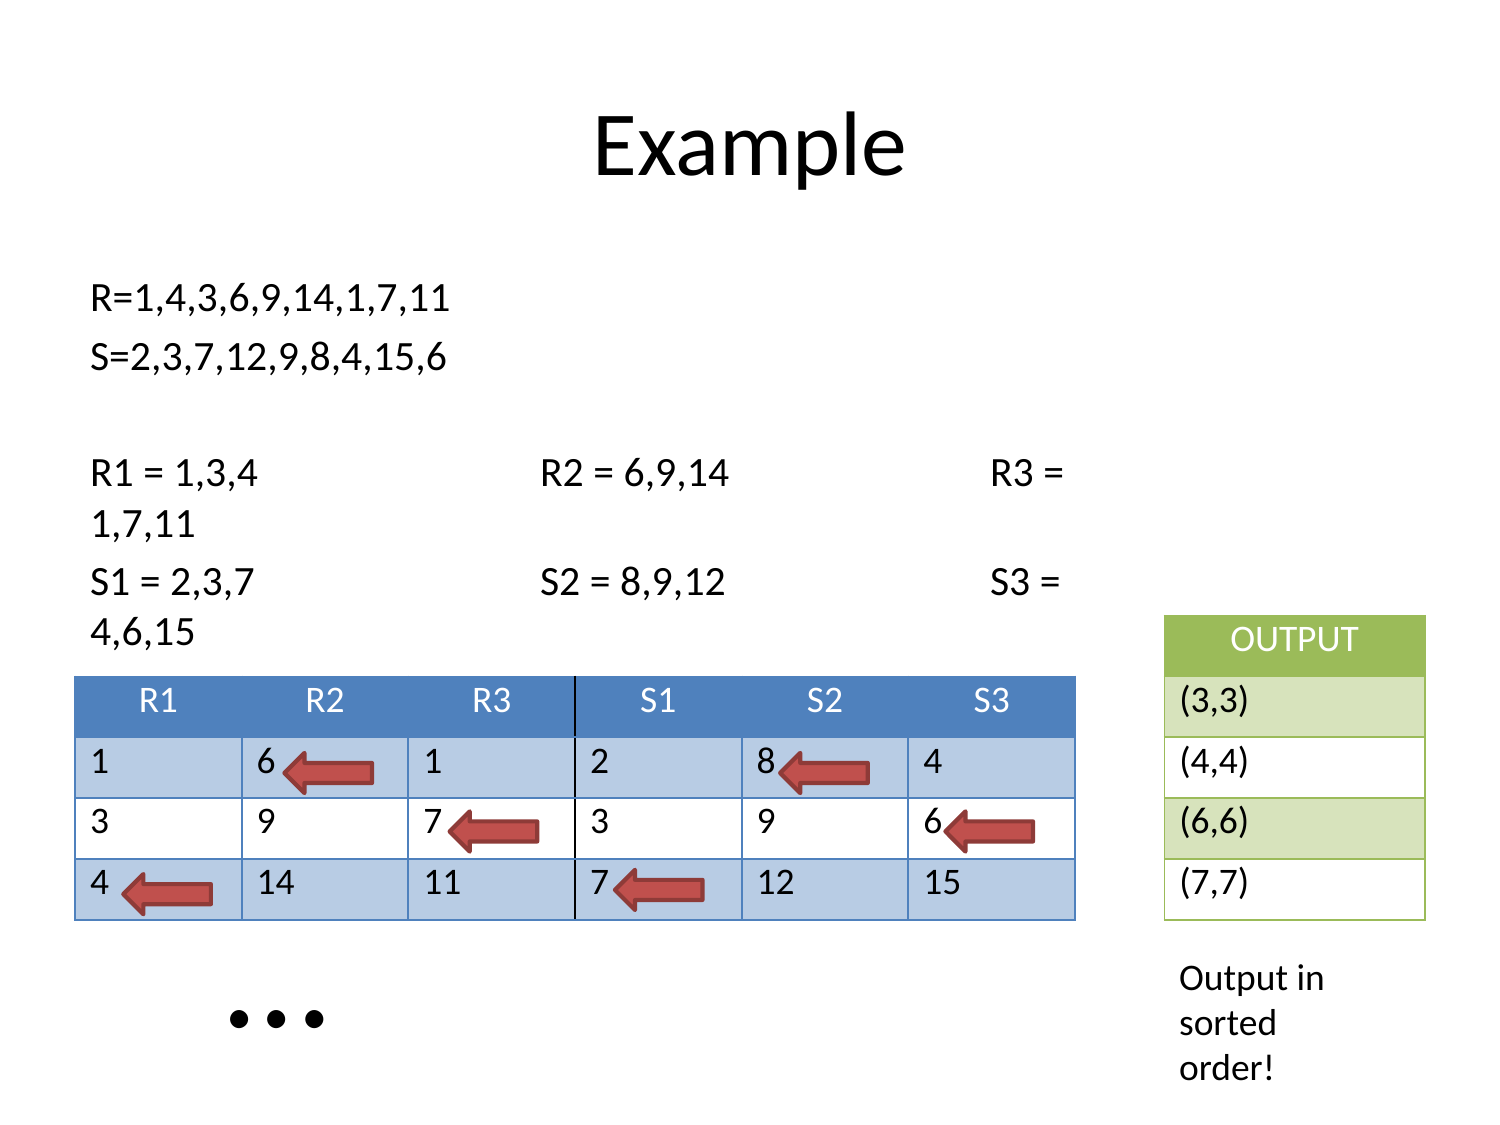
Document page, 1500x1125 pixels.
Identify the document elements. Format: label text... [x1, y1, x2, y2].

text_box [282, 750, 375, 796]
table_cell 9 [243, 799, 407, 858]
table_cell 1 [409, 738, 574, 797]
table_header S2 [743, 677, 907, 736]
table_cell 7 [576, 860, 741, 919]
table_cell 2 [576, 738, 741, 797]
table_cell 9 [743, 799, 907, 858]
table_cell (6,6) [1165, 799, 1424, 858]
table_cell 3 [576, 799, 741, 858]
table_header R1 [76, 677, 241, 736]
table_cell (3,3) [1165, 677, 1424, 736]
table_cell 12 [743, 860, 907, 919]
text_box Output in sorted order! [1164, 945, 1393, 1096]
table_header S3 [909, 677, 1074, 736]
table_header R2 [243, 677, 407, 736]
table_cell (4,4) [1165, 738, 1424, 797]
text_box [943, 809, 1036, 854]
text_box [447, 809, 540, 854]
table_header S1 [576, 677, 741, 736]
title Example [75, 45, 1425, 233]
table_cell 1 [76, 738, 241, 797]
text_box … [210, 869, 728, 1065]
table_header OUTPUT [1165, 617, 1424, 676]
table_cell (7,7) [1165, 860, 1424, 919]
table_cell 8 [743, 738, 907, 797]
table_cell 15 [909, 860, 1074, 919]
list R=1,4,3,6,9,14,1,7,11 S=2,3,7,12,9,8,4,15,6 R1 = 1,3,4 R2 = 6,9,14 R3 = 1,7,11 S1 = 2,3,7 S2 = 8,9,12 S3 = 4,6,15 [75, 262, 1189, 1005]
table_cell 11 [409, 860, 574, 869]
text_box [121, 872, 210, 917]
text_box [778, 750, 870, 796]
table_cell 14 [243, 860, 407, 869]
table_cell 3 [76, 799, 241, 858]
table_header R3 [409, 677, 574, 736]
table_cell 6 [909, 799, 1074, 858]
table_cell 4 [76, 860, 241, 919]
table_cell 6 [243, 738, 407, 797]
table_cell 4 [909, 738, 1074, 797]
table_cell 7 [409, 799, 574, 858]
